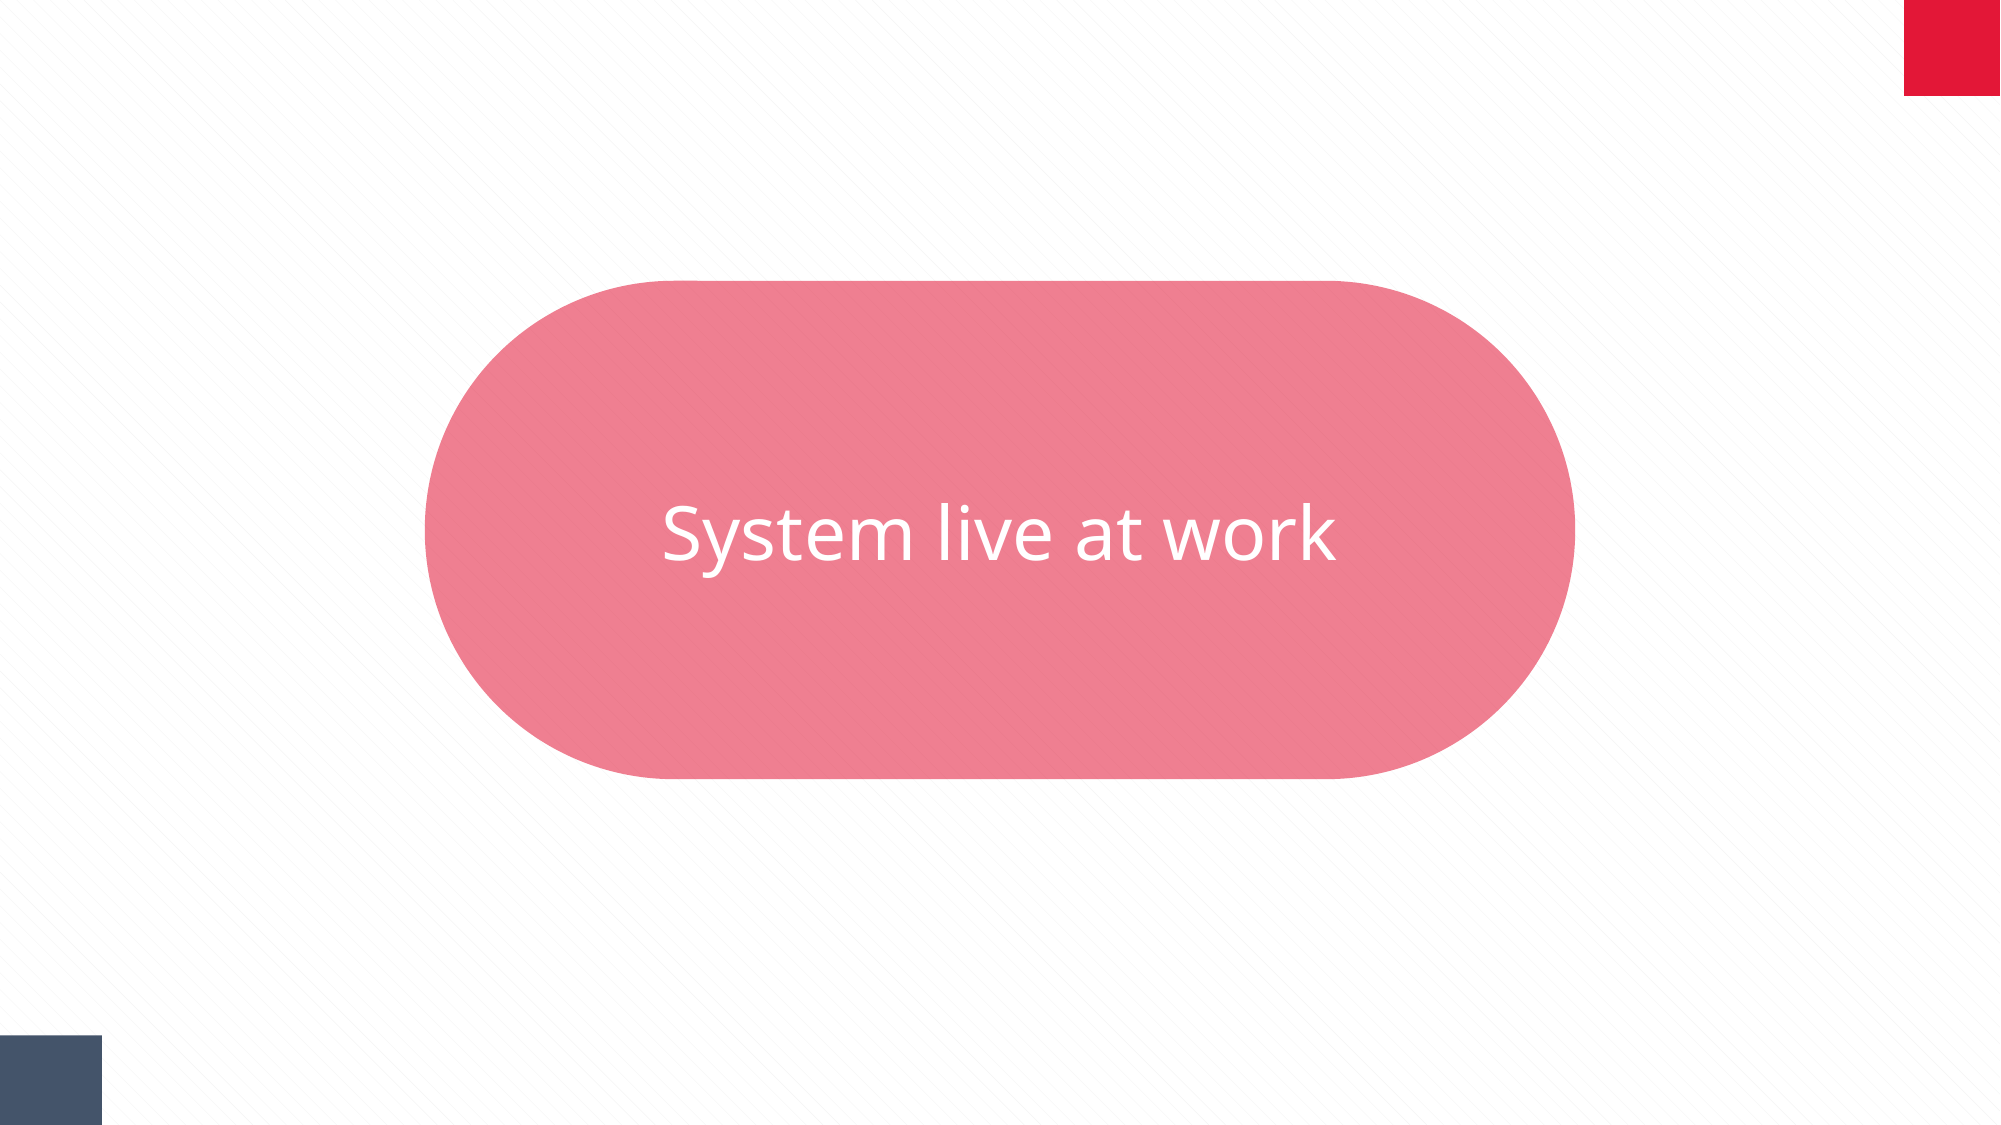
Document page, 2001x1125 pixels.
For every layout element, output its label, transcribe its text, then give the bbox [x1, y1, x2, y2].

text_box [1903, 0, 2000, 97]
text_box [0, 1034, 103, 1125]
text_box System live at work [423, 279, 1577, 781]
